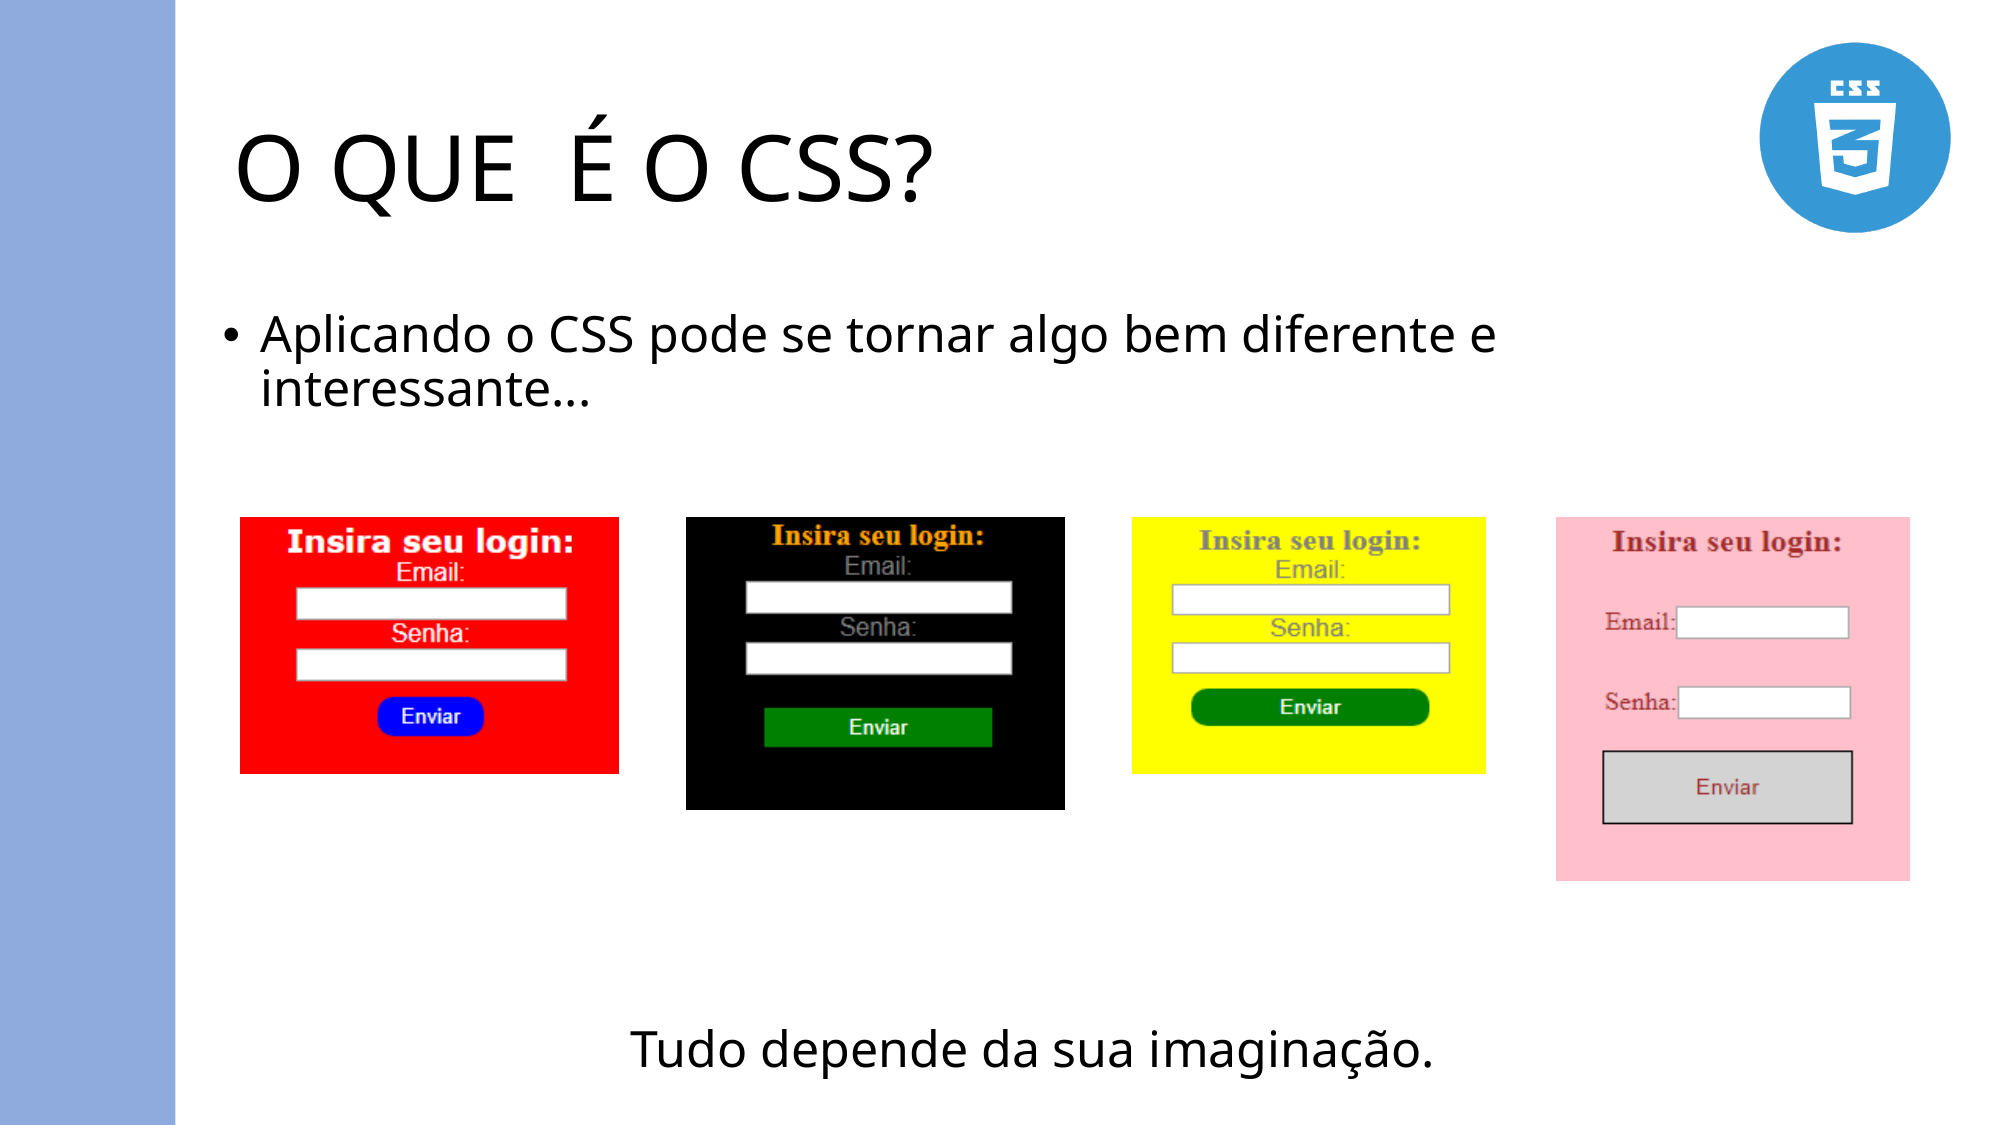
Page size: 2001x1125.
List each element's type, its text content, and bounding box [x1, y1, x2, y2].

text_box O QUE É O CSS? [219, 67, 1863, 278]
picture [1132, 517, 1486, 775]
picture [686, 517, 1065, 810]
picture [1556, 517, 1910, 881]
picture [240, 517, 619, 775]
picture [1749, 32, 1961, 243]
text_box [0, 0, 176, 1125]
list Aplicando o CSS pode se tornar algo bem diferente e interessante... Tudo depende da sua imaginação. [207, 302, 1858, 1125]
